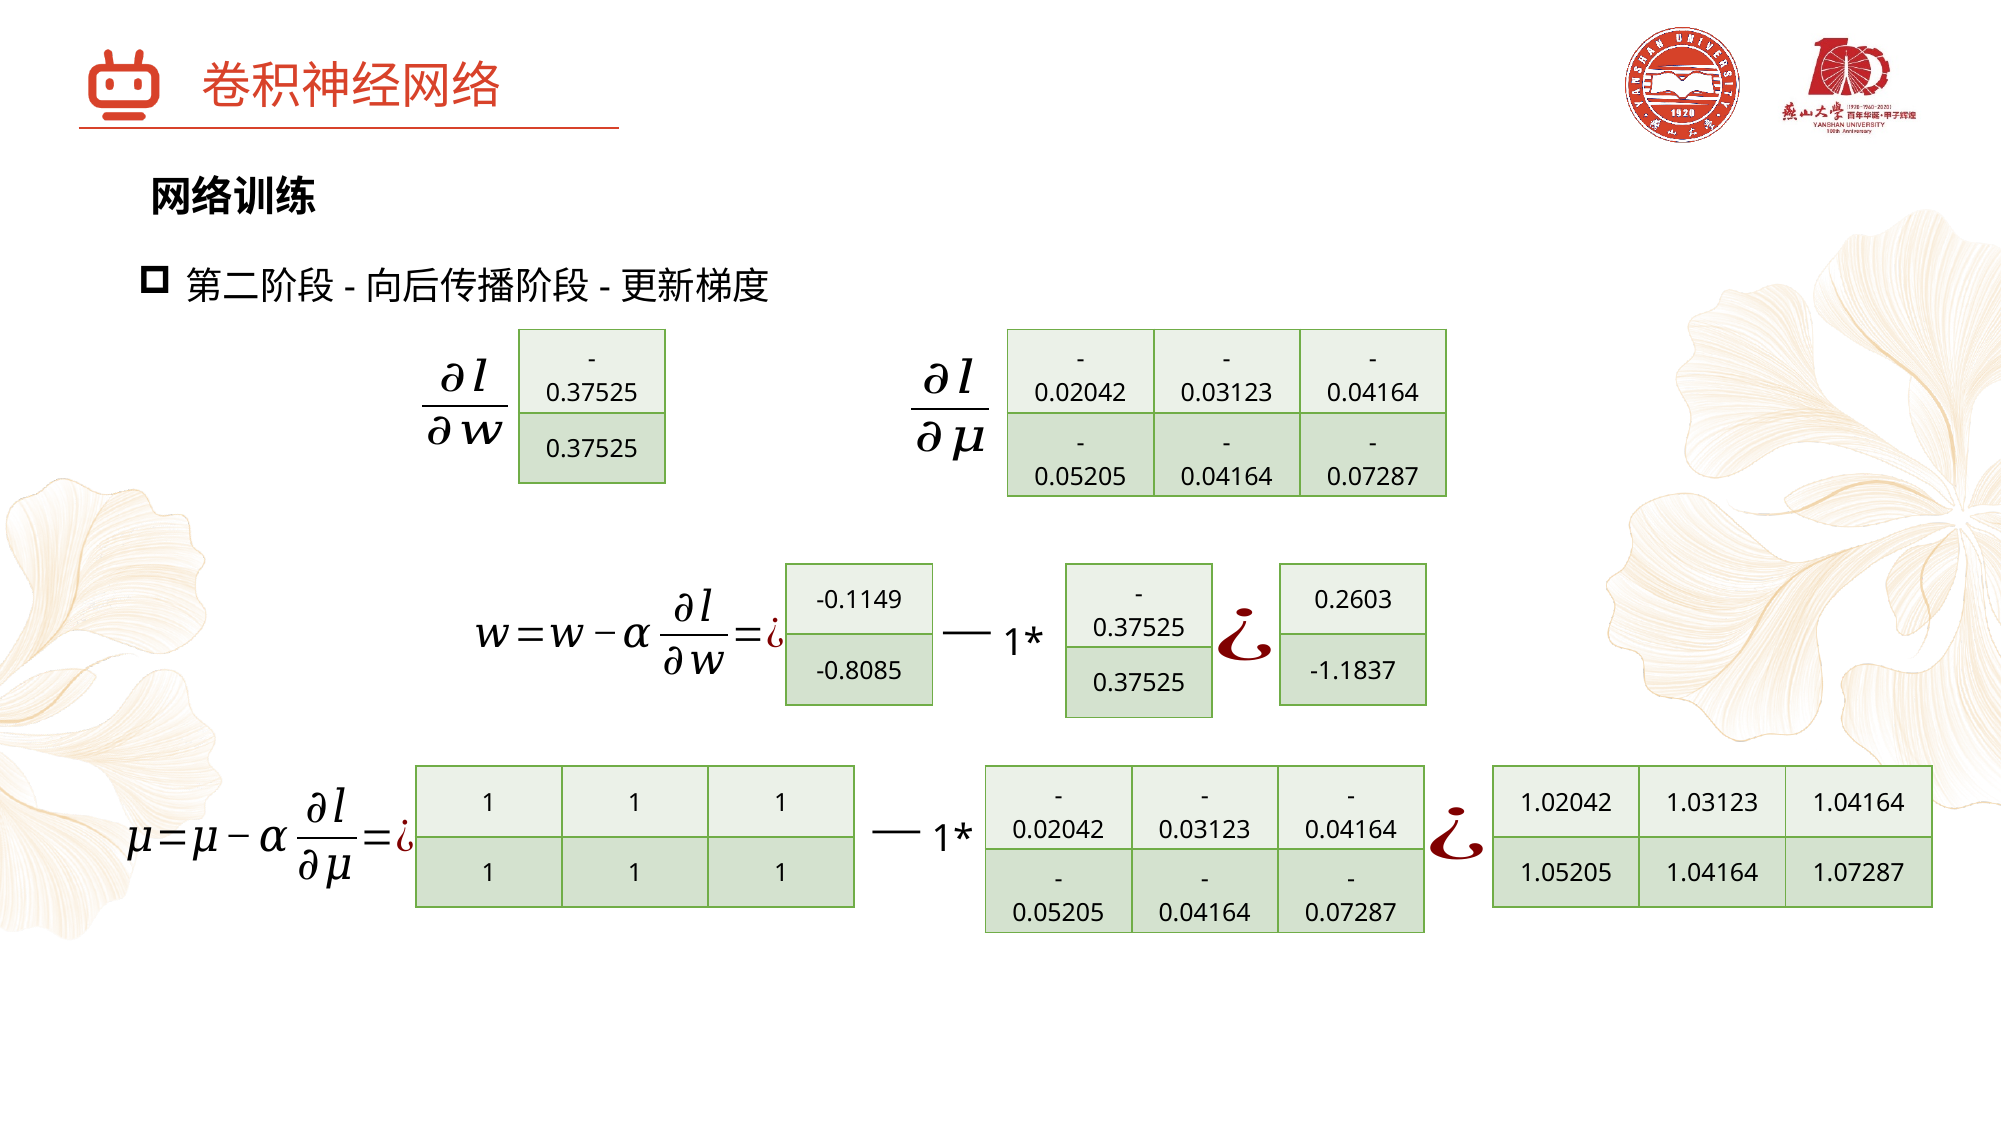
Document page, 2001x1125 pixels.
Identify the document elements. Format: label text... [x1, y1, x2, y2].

table_cell 1 [417, 838, 561, 906]
table_cell -0.04164 [1155, 414, 1299, 495]
table_cell -0.8085 [787, 635, 932, 704]
picture [78, 39, 169, 127]
table_cell 1.04164 [1640, 855, 1785, 906]
table_header -0.03123 [1155, 330, 1299, 412]
table_header 1 [709, 767, 853, 836]
table_header 1 [417, 767, 561, 836]
text_box 网络训练 [135, 161, 708, 227]
table_header -0.1149 [787, 565, 932, 633]
table_cell -0.04164 [1133, 850, 1277, 932]
text_box 1* [987, 610, 1060, 671]
table_cell 1.07287 [1786, 855, 1931, 906]
text_box 第二阶段-向后传播阶段-更新梯度 [123, 231, 1529, 315]
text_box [1624, 22, 1939, 147]
picture [1529, 188, 2001, 855]
picture [0, 330, 390, 1012]
table_cell -0.05205 [986, 850, 1131, 932]
table_header 1.02042 [1494, 767, 1529, 836]
table_header -0.04164 [1279, 767, 1423, 848]
table_cell 1.05205 [1494, 838, 1638, 906]
table_header -0.37525 [1067, 565, 1211, 646]
table_header 0.2603 [1281, 565, 1425, 633]
table_cell -0.07287 [1279, 850, 1423, 932]
text_box 卷积神经网络 [186, 46, 517, 121]
table_header -0.04164 [1301, 330, 1445, 412]
table_header -0.37525 [520, 330, 664, 412]
table_header -0.02042 [986, 767, 1131, 848]
table_cell 1 [709, 838, 853, 906]
table_cell 0.37525 [520, 414, 664, 482]
table_header -0.03123 [1133, 767, 1277, 848]
text_box 1* [916, 806, 989, 867]
table_cell 1 [563, 838, 707, 906]
table_header -0.02042 [1008, 330, 1153, 412]
table_header 1 [563, 767, 707, 836]
table_cell -0.05205 [1008, 414, 1153, 495]
table_cell -1.1837 [1281, 635, 1425, 704]
table_cell 0.37525 [1067, 648, 1211, 717]
table_cell -0.07287 [1301, 414, 1445, 495]
